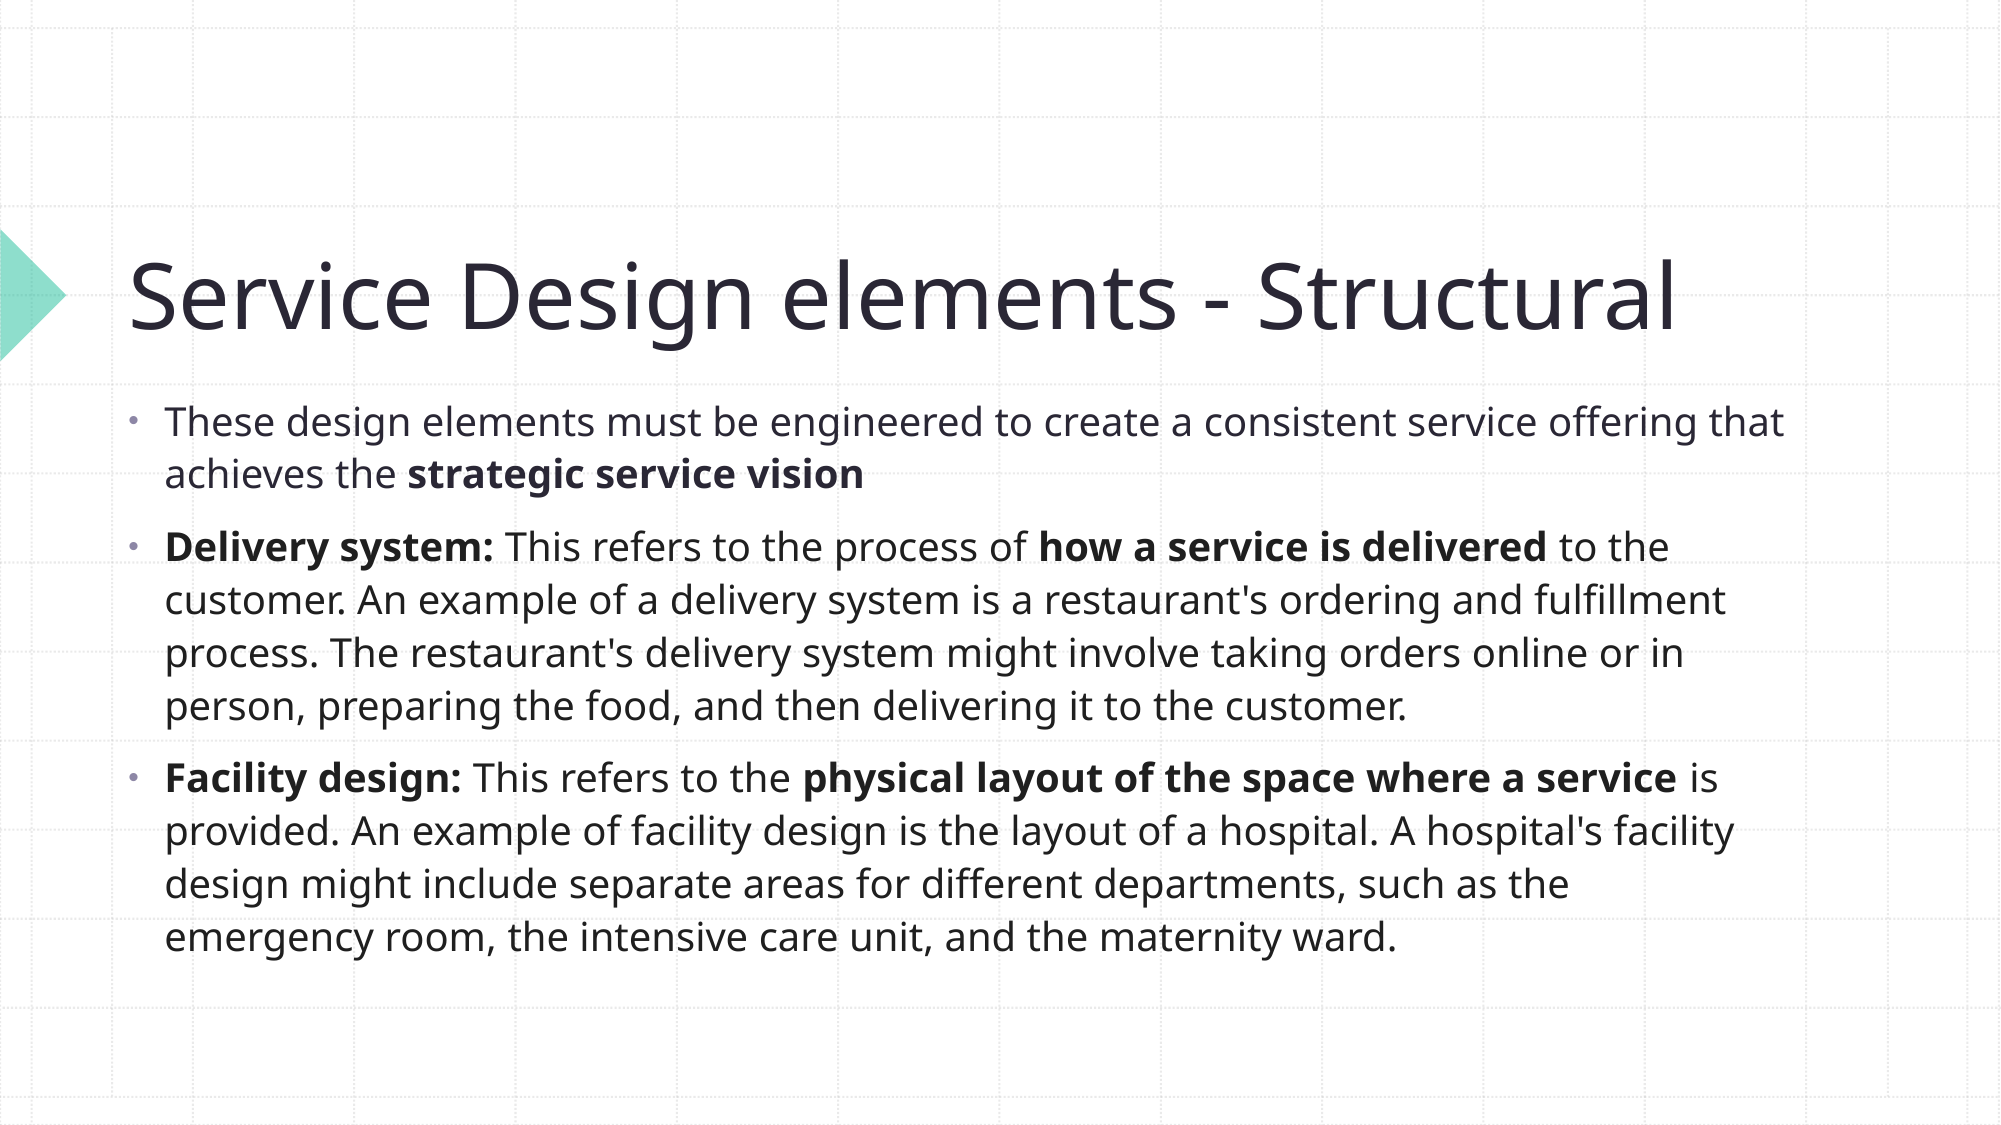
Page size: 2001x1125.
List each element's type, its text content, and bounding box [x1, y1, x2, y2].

title Service Design elements - Structural [113, 119, 1808, 356]
list These design elements must be engineered to create a consistent service offering that achieves the strategic service vision Delivery system: This refers to the process of how a service is delivered to the customer. An example of a delivery system is a restaurant's ordering and fulfillment process. The restaurant's delivery system might involve taking orders online or in person, preparing the food, and then delivering it to the customer. Facility design: This refers to the physical layout of the space where a service is provided. An example of facility design is the layout of a hospital. A hospital's facility design might include separate areas for different departments, such as the emergency room, the intensive care unit, and the maternity ward. [113, 383, 1808, 969]
